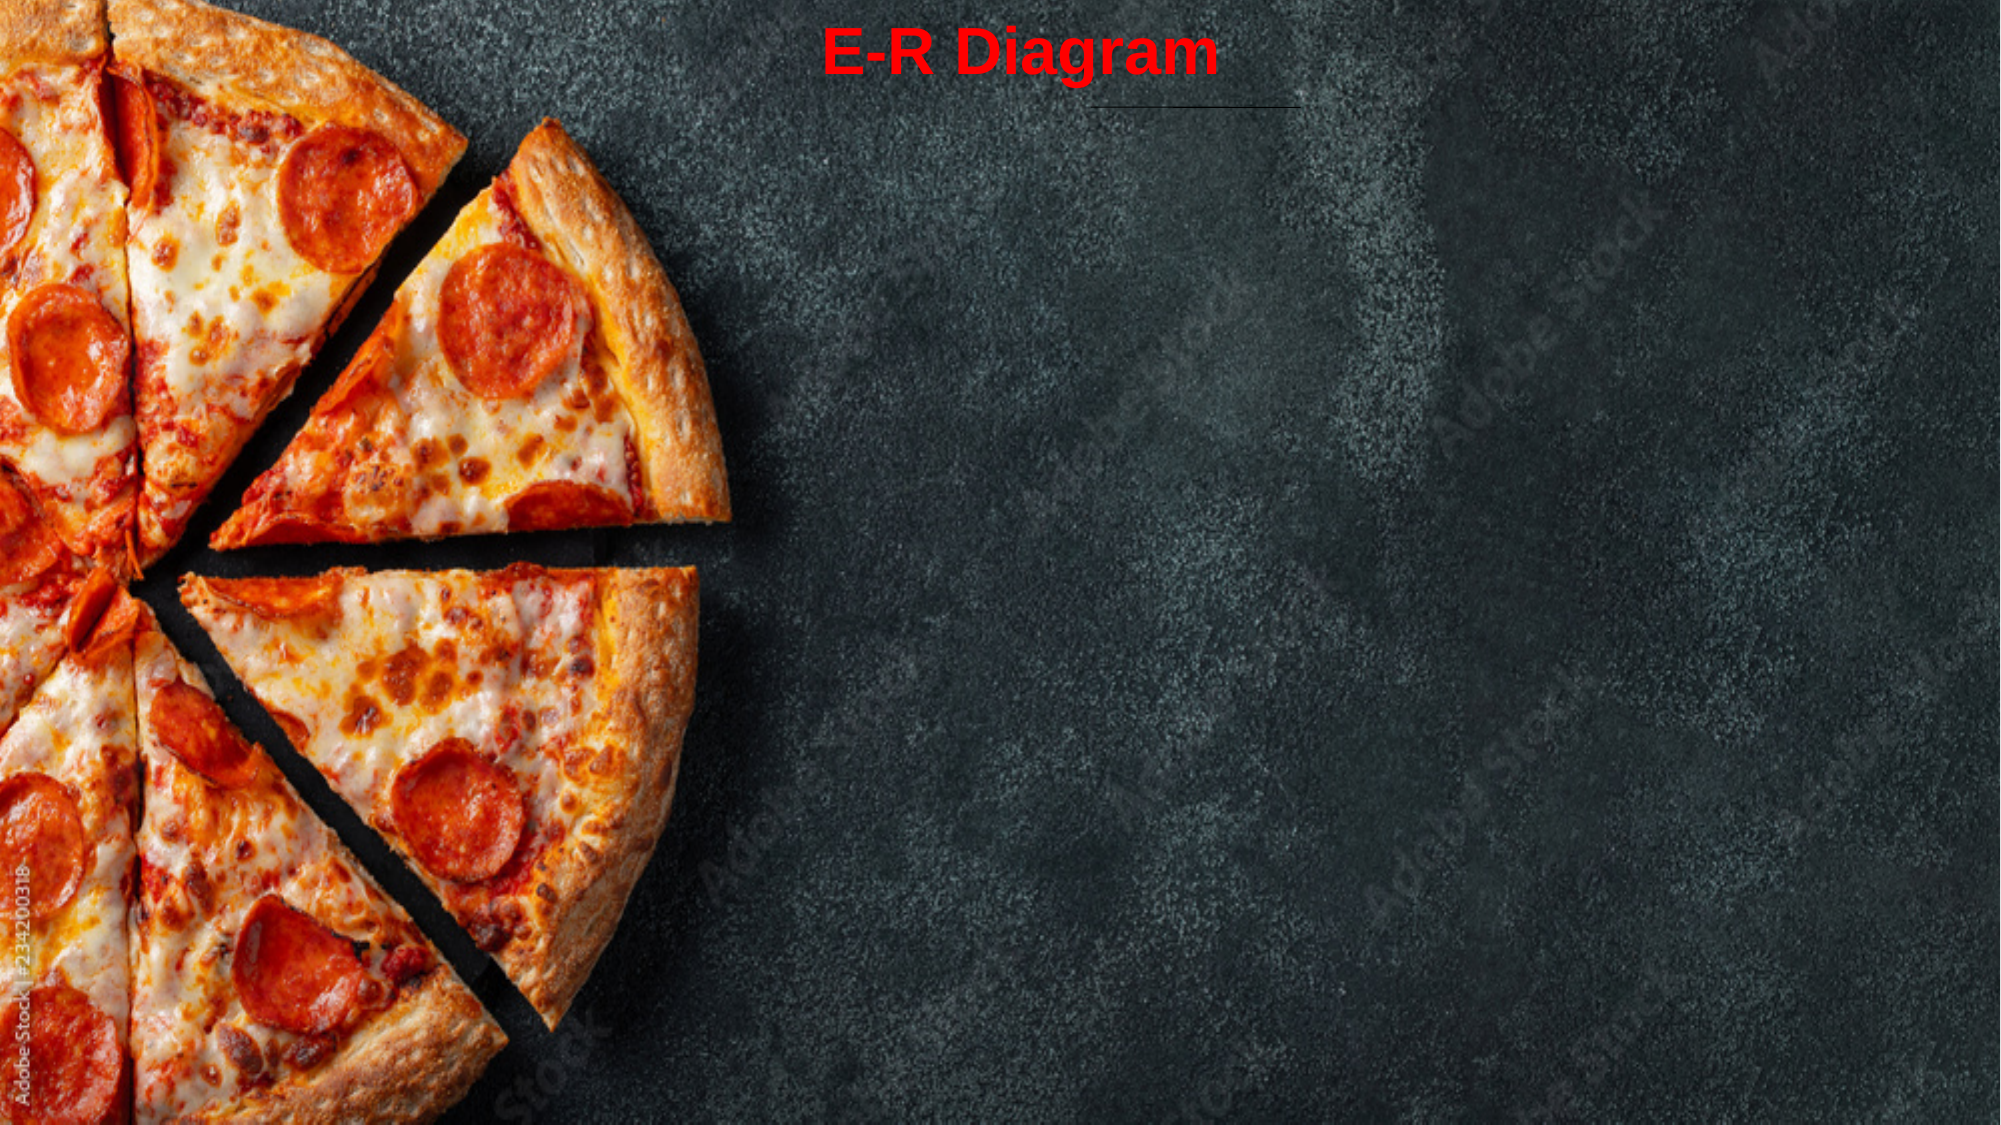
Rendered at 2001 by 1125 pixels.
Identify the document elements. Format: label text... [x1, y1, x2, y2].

picture [0, 0, 2001, 1125]
text_box E-R Diagram [360, 0, 1535, 96]
